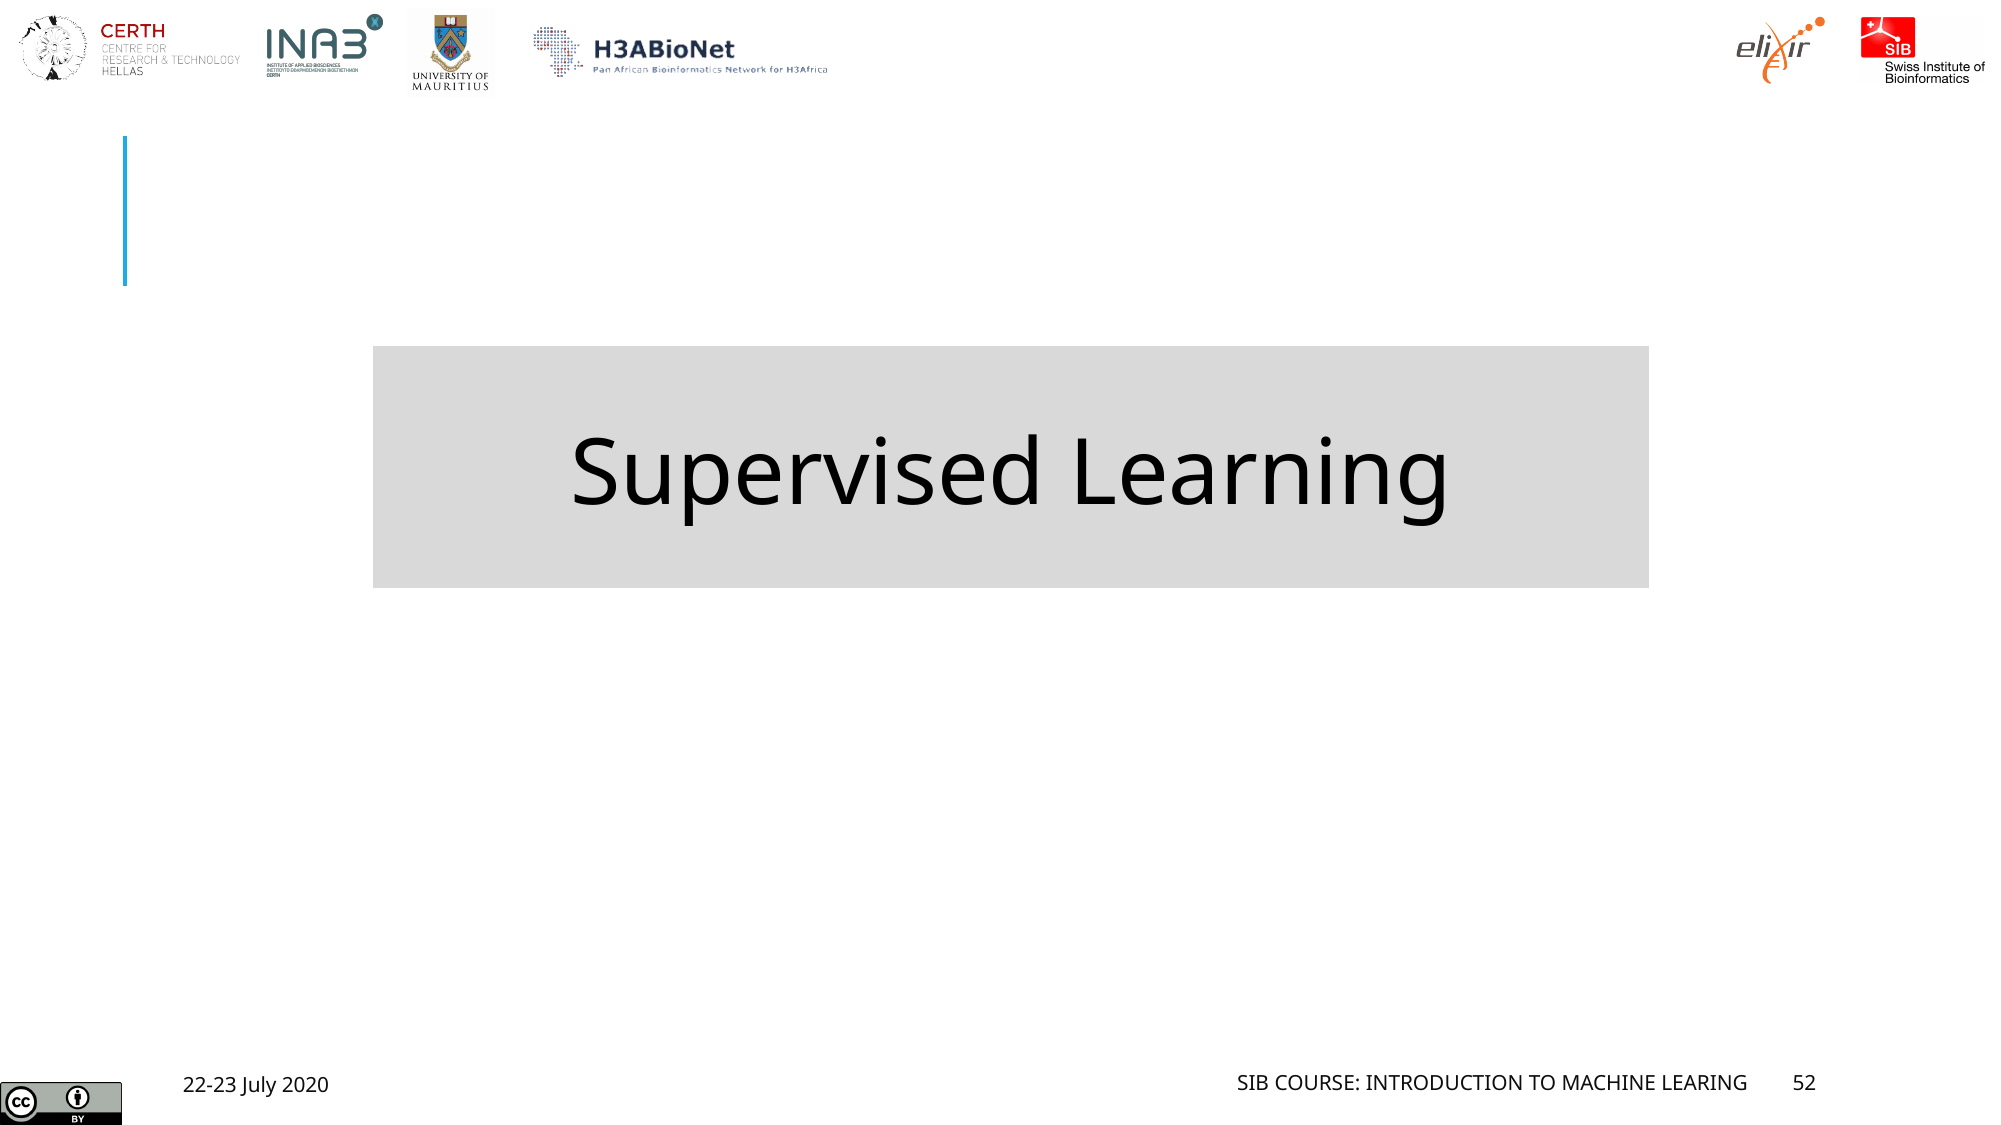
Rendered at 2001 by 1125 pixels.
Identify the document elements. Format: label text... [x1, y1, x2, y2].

picture [529, 23, 834, 81]
picture [1731, 13, 1825, 85]
picture [406, 8, 495, 97]
text_box Supervised Learning [373, 346, 1649, 588]
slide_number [168, 1061, 522, 1107]
picture [0, 1082, 122, 1125]
picture [1859, 15, 1985, 83]
picture [261, 7, 385, 81]
slide_number 52 [1777, 1061, 1938, 1107]
footer SIB Course: Introduction to Machine Learing [794, 1061, 1763, 1107]
picture [19, 15, 240, 81]
